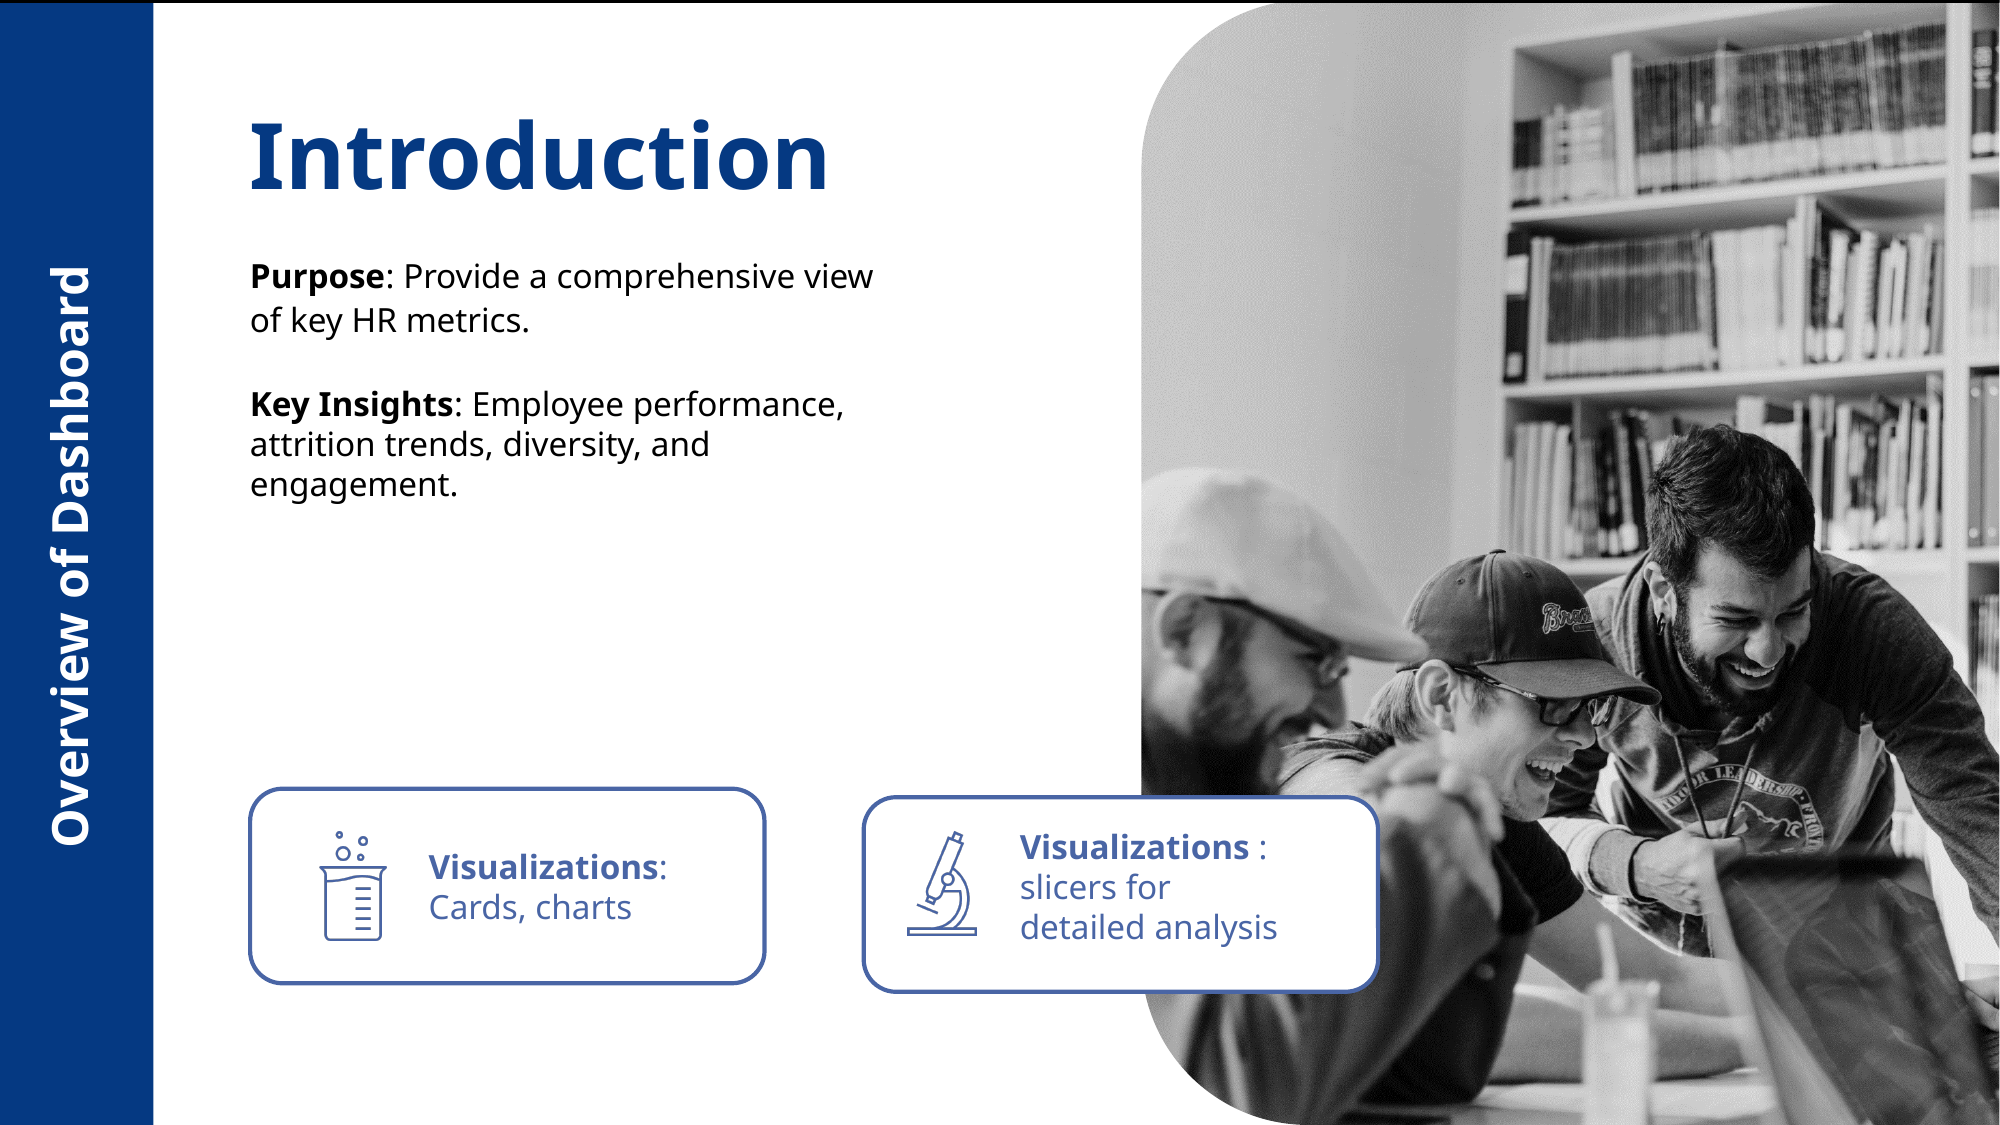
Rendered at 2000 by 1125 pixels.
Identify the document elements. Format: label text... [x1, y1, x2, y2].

text_box [248, 786, 767, 986]
text_box Introduction [250, 115, 901, 192]
text_box [0, 78, 156, 1125]
text_box [0, 2, 1137, 78]
picture [293, 826, 413, 946]
text_box [861, 795, 1136, 994]
text_box Purpose: Provide a comprehensive view of key HR metrics. Key Insights: Employee performance, attrition trends, diversity, and engagement. [250, 251, 902, 624]
picture [1141, 0, 2000, 1125]
picture [882, 826, 1002, 946]
text_box Overview of Dashboard [30, 78, 106, 1060]
text_box Visualizations: Cards, charts [428, 838, 715, 934]
text_box Visualizations : slicers for detailed analysis [1019, 838, 1136, 934]
